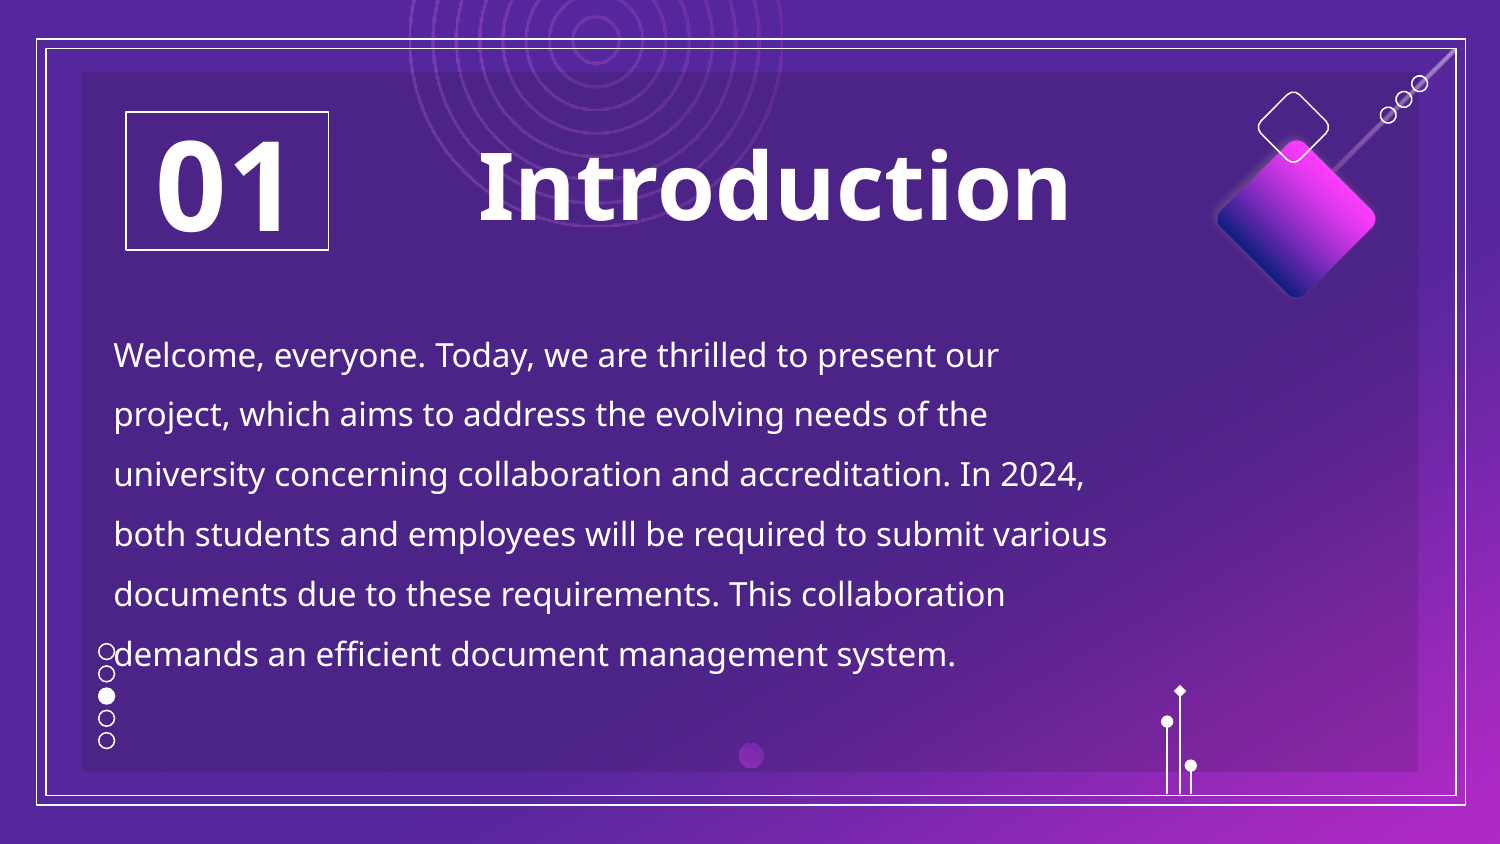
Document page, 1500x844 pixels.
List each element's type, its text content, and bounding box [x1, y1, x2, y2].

title Introduction [463, 112, 1097, 251]
title 01 [125, 111, 329, 251]
text_box Welcome, everyone. Today, we are thrilled to present our project, which aims to address the evolving needs of the university concerning collaboration and accreditation. In 2024, both students and employees will be required to submit various documents due to these requirements. This collaboration demands an efficient document management system. [98, 306, 1136, 681]
picture [0, 0, 1500, 844]
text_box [98, 643, 115, 749]
